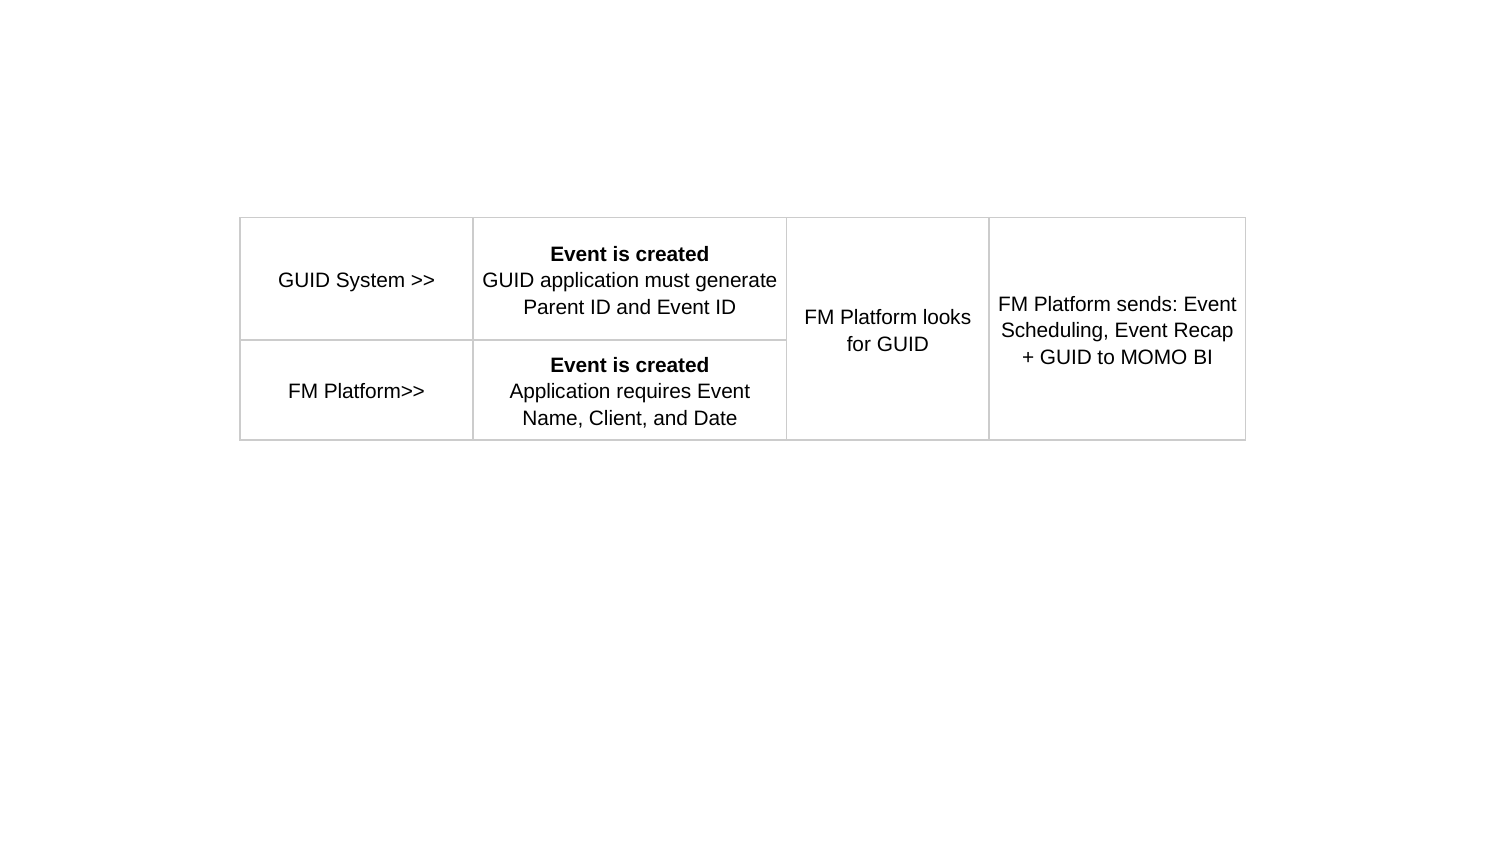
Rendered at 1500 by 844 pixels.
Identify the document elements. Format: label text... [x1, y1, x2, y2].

table_header FM Platform looks for GUID [787, 218, 988, 439]
table_header Event is created GUID application must generate Parent ID and Event ID [474, 218, 786, 339]
table_cell FM Platform>> [241, 341, 472, 439]
table_header FM Platform sends: Event Scheduling, Event Recap + GUID to MOMO BI [990, 218, 1245, 439]
table_cell Event is created Application requires Event Name, Client, and Date [474, 341, 786, 439]
table_header GUID System >> [241, 218, 472, 339]
